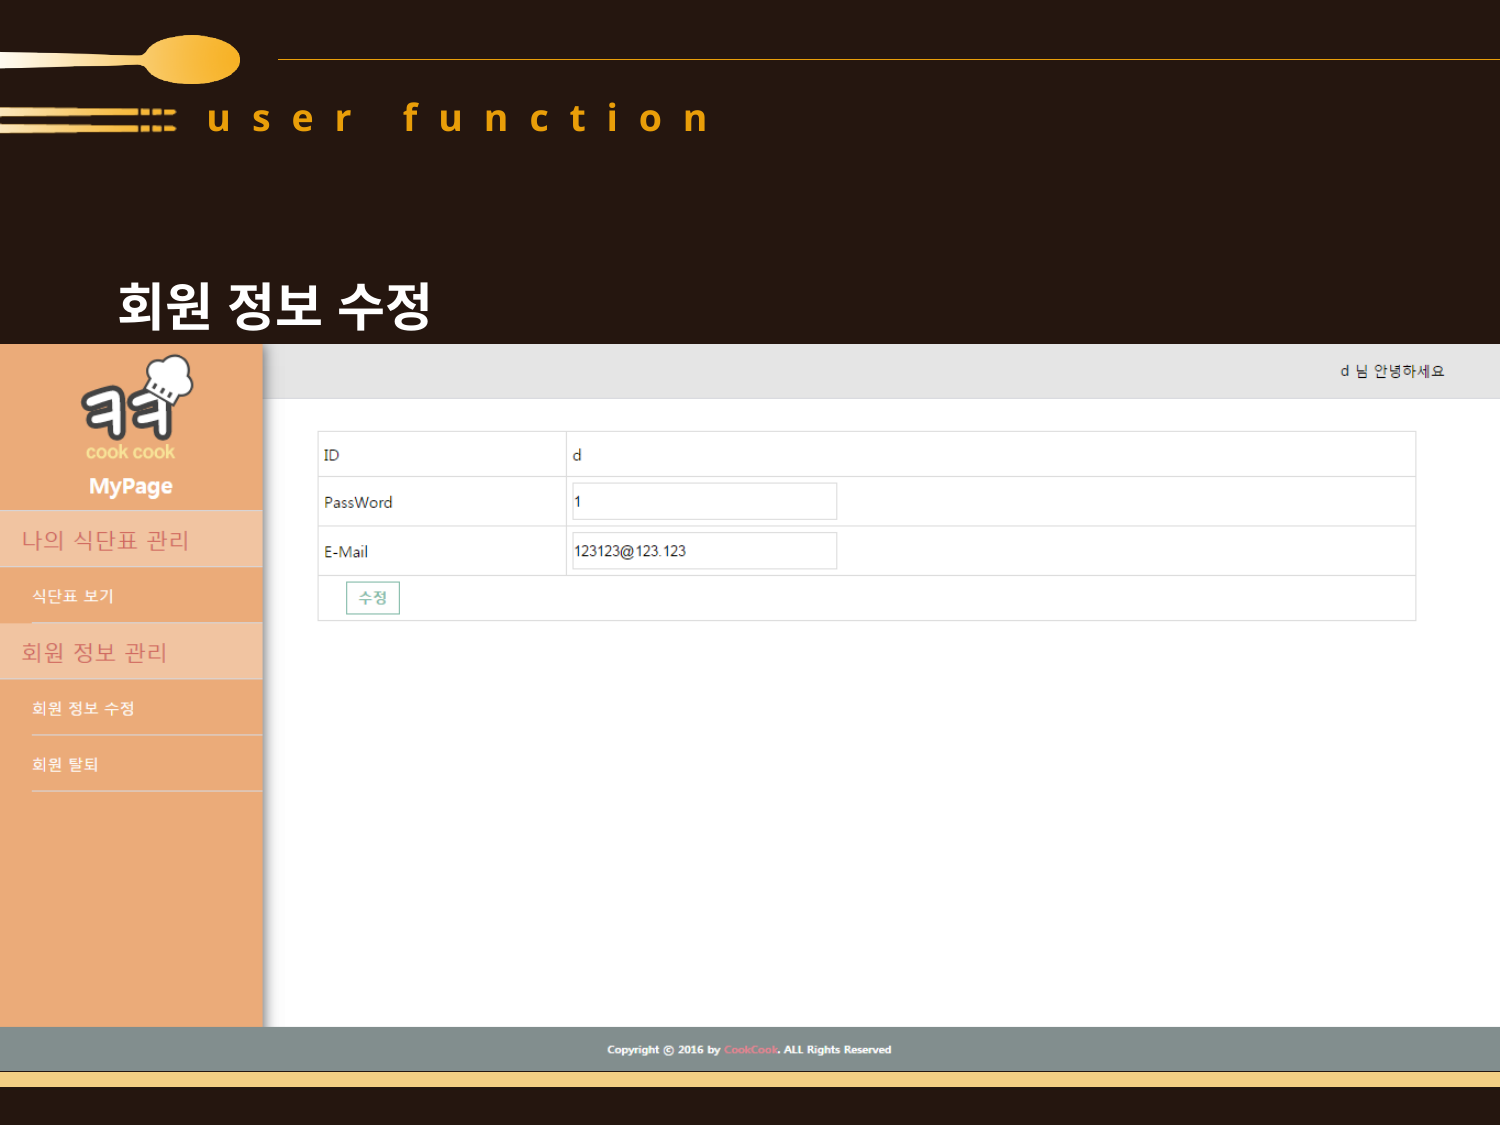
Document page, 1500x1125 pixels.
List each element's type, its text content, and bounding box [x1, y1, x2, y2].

picture [0, 89, 192, 150]
picture [0, 35, 240, 84]
text_box 회원 정보 수정 [103, 273, 1397, 342]
picture [0, 344, 1500, 1071]
list user function [191, 98, 1500, 141]
